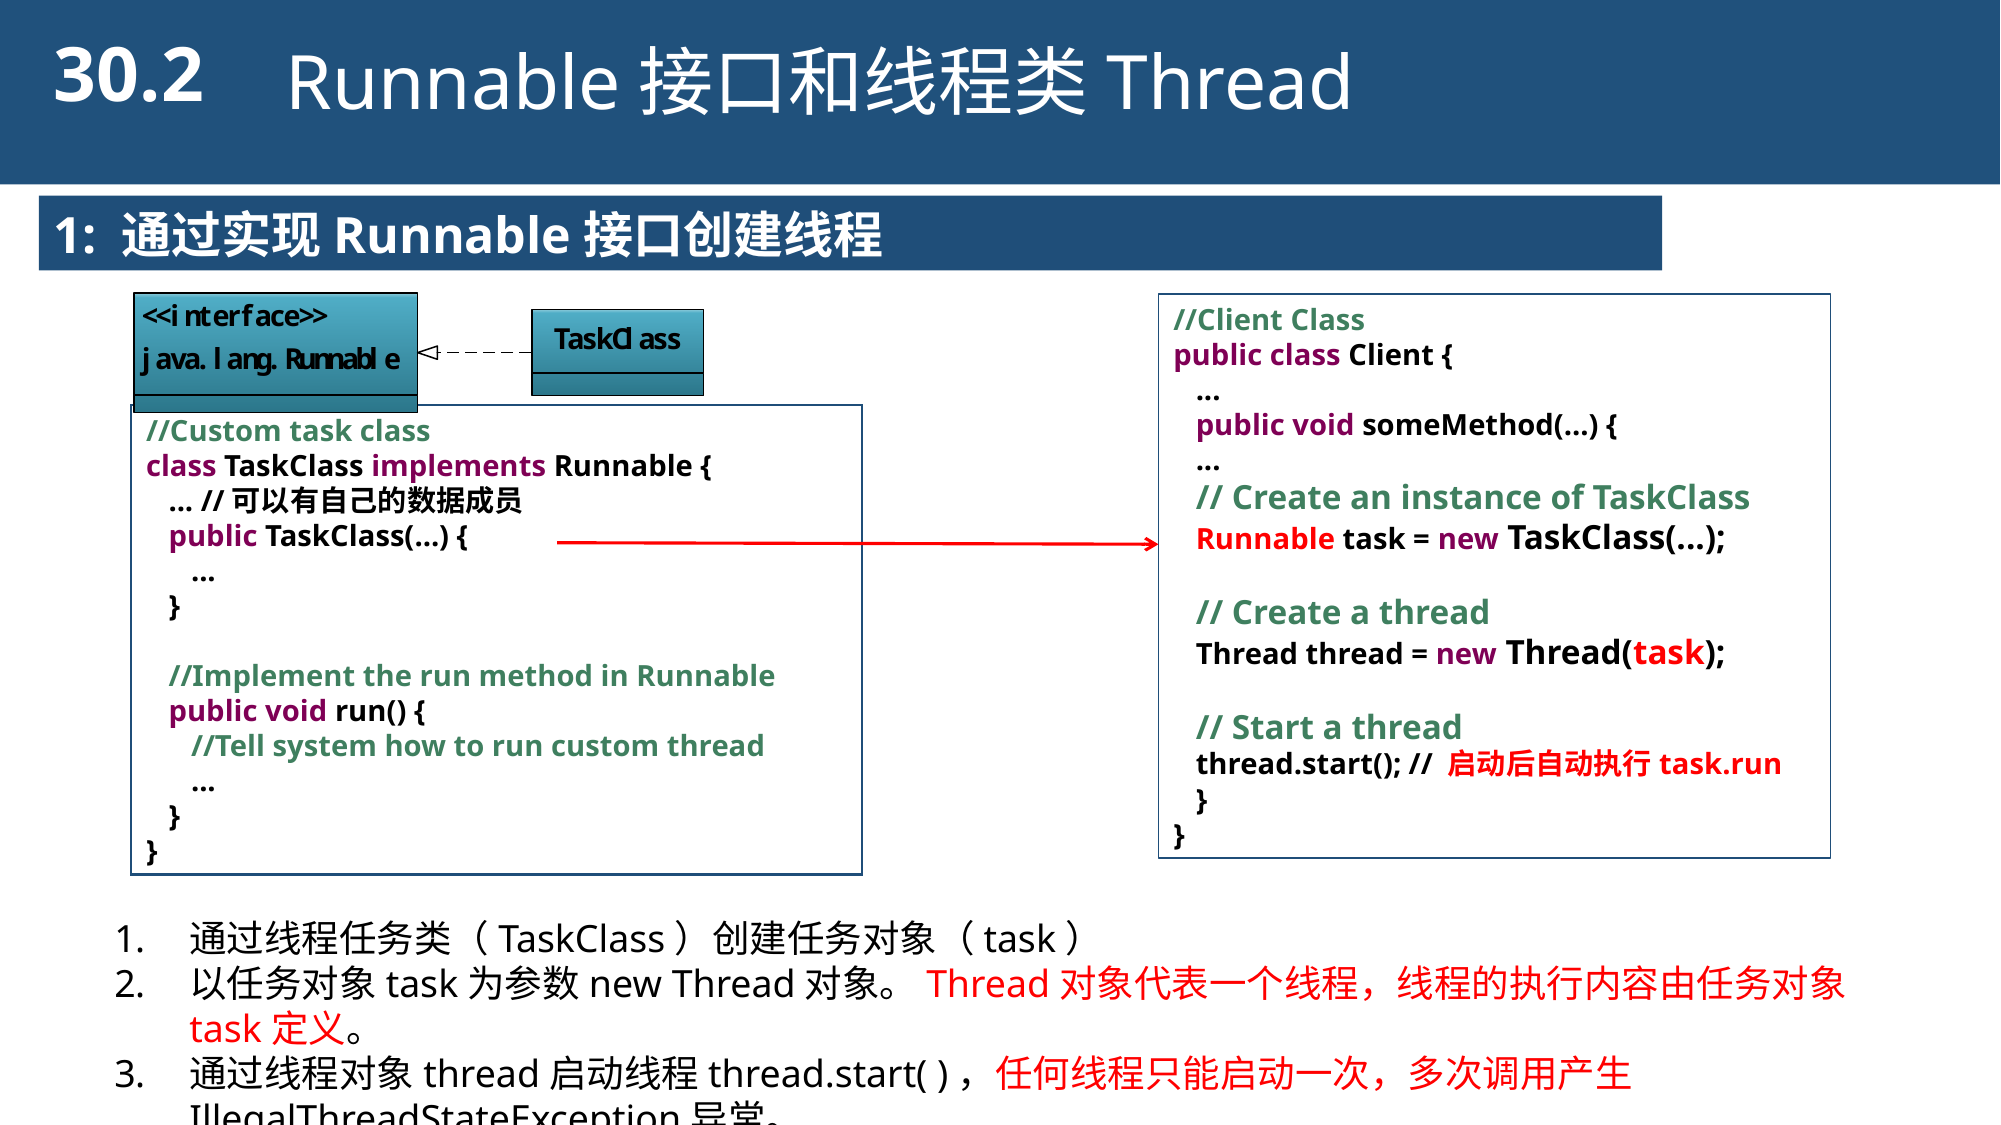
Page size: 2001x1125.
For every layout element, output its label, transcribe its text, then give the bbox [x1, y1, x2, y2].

list 30.2 [38, 28, 244, 166]
text_box 通过线程任务类（TaskClass）创建任务对象（task） 以任务对象task为参数new Thread对象。Thread对象代表一个线程，线程的执行内容由任务对象task定义。 通过线程对象thread启动线程thread.start( )，任何线程只能启动一次，多次调用产生IllegalThreadStateException异常。 [99, 908, 1941, 1125]
text_box 1: 通过实现Runnable接口创建线程 [38, 195, 1663, 271]
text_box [130, 289, 1831, 880]
list Runnable接口和线程类Thread [270, 36, 1484, 119]
